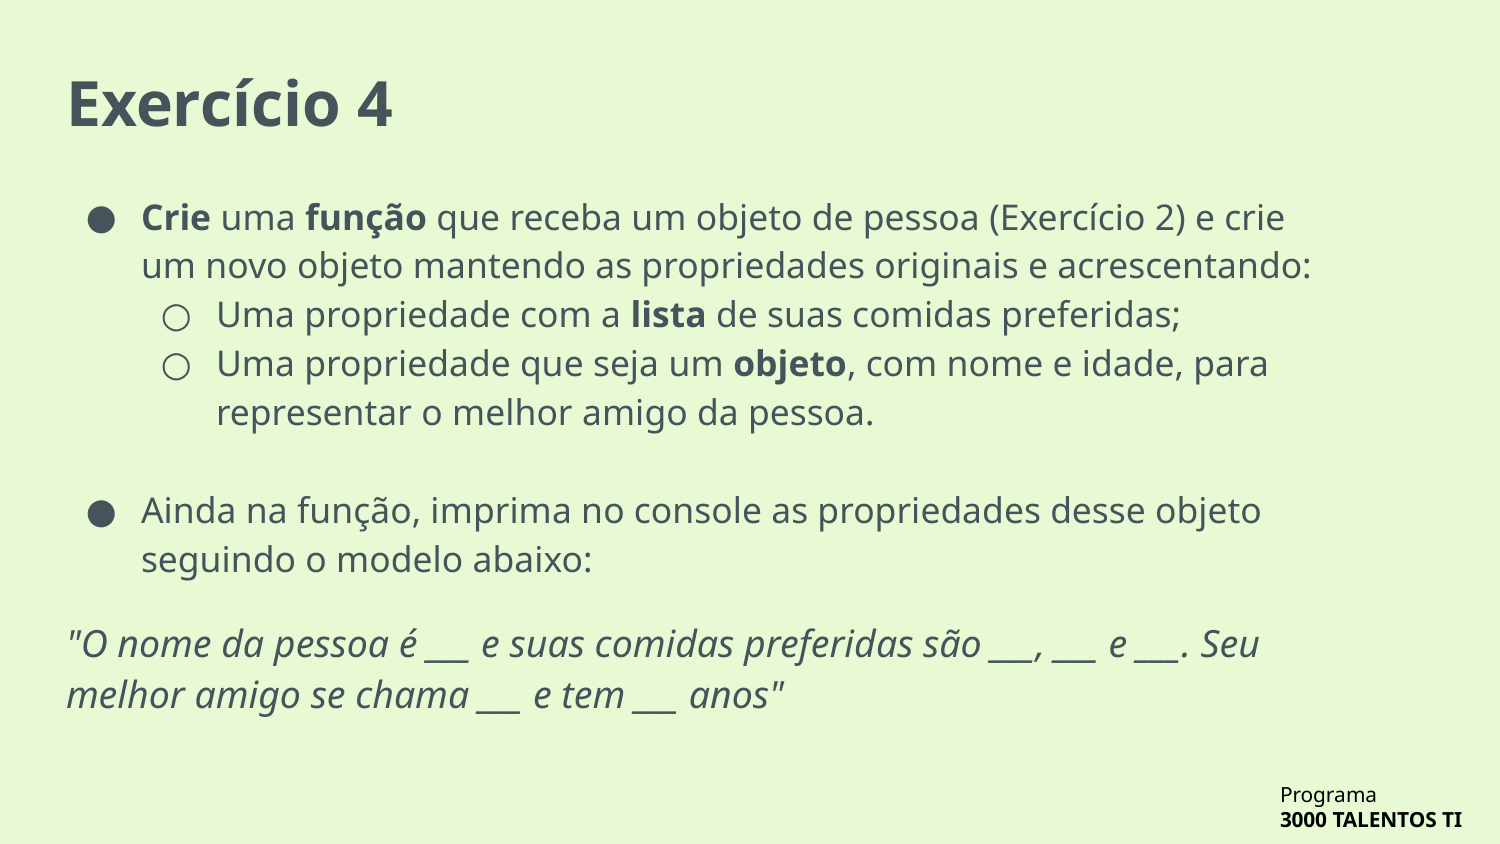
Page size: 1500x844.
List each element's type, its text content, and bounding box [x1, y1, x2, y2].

subtitle Crie uma função que receba um objeto de pessoa (Exercício 2) e crie um novo objeto mantendo as propriedades originais e acrescentando: Uma propriedade com a lista de suas comidas preferidas; Uma propriedade que seja um objeto, com nome e idade, para representar o melhor amigo da pessoa. Ainda na função, imprima no console as propriedades desse objeto seguindo o modelo abaixo: "O nome da pessoa é ___ e suas comidas preferidas são ___, ___ e ___. Seu melhor amigo se chama ___ e tem ___ anos" [51, 173, 1365, 804]
title Exercício 4 [51, 20, 1256, 182]
